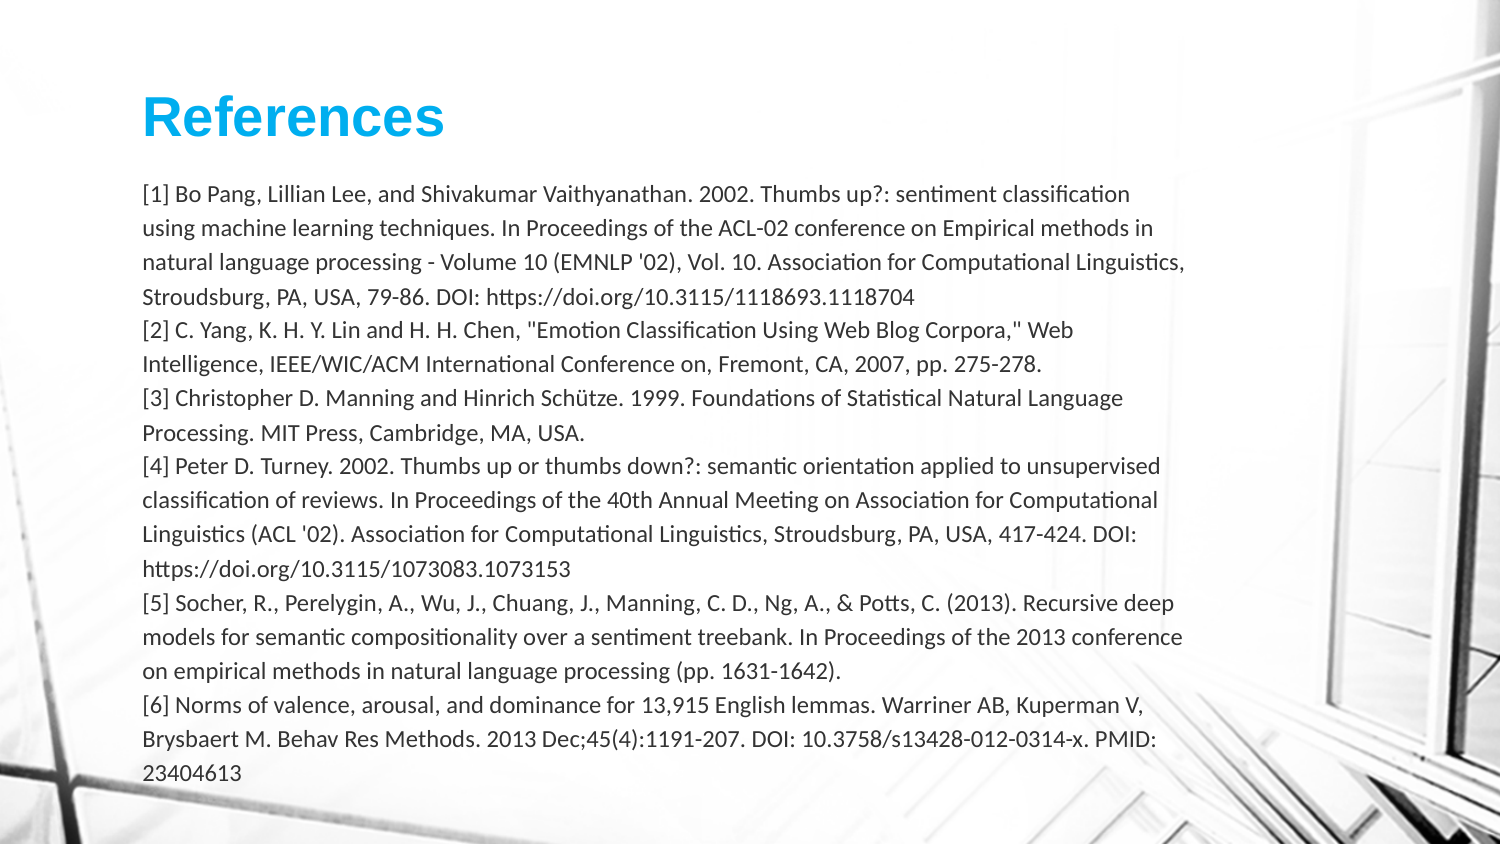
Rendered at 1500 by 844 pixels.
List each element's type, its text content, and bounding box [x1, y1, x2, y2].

picture [0, 0, 1500, 844]
list [1] Bo Pang, Lillian Lee, and Shivakumar Vaithyanathan. 2002. Thumbs up?: sentiment classification using machine learning techniques. In Proceedings of the ACL-02 conference on Empirical methods in natural language processing - Volume 10 (EMNLP '02), Vol. 10. Association for Computational Linguistics, Stroudsburg, PA, USA, 79-86. DOI: https://doi.org/10.3115/1118693.1118704 [2] C. Yang, K. H. Y. Lin and H. H. Chen, "Emotion Classification Using Web Blog Corpora," Web Intelligence, IEEE/WIC/ACM International Conference on, Fremont, CA, 2007, pp. 275-278. [3] Christopher D. Manning and Hinrich Schütze. 1999. Foundations of Statistical Natural Language Processing. MIT Press, Cambridge, MA, USA. [4] Peter D. Turney. 2002. Thumbs up or thumbs down?: semantic orientation applied to unsupervised classification of reviews. In Proceedings of the 40th Annual Meeting on Association for Computational Linguistics (ACL '02). Association for Computational Linguistics, Stroudsburg, PA, USA, 417-424. DOI: https://doi.org/10.3115/1073083.1073153 [5] Socher, R., Perelygin, A., Wu, J., Chuang, J., Manning, C. D., Ng, A., & Potts, C. (2013). Recursive deep models for semantic compositionality over a sentiment treebank. In Proceedings of the 2013 conference on empirical methods in natural language processing (pp. 1631-1642). [6] Norms of valence, arousal, and dominance for 13,915 English lemmas. Warriner AB, Kuperman V, Brysbaert M. Behav Res Methods. 2013 Dec;45(4):1191-207. DOI: 10.3758/s13428-012-0314-x. PMID: 23404613 [130, 161, 1201, 801]
title References [130, 65, 1201, 159]
